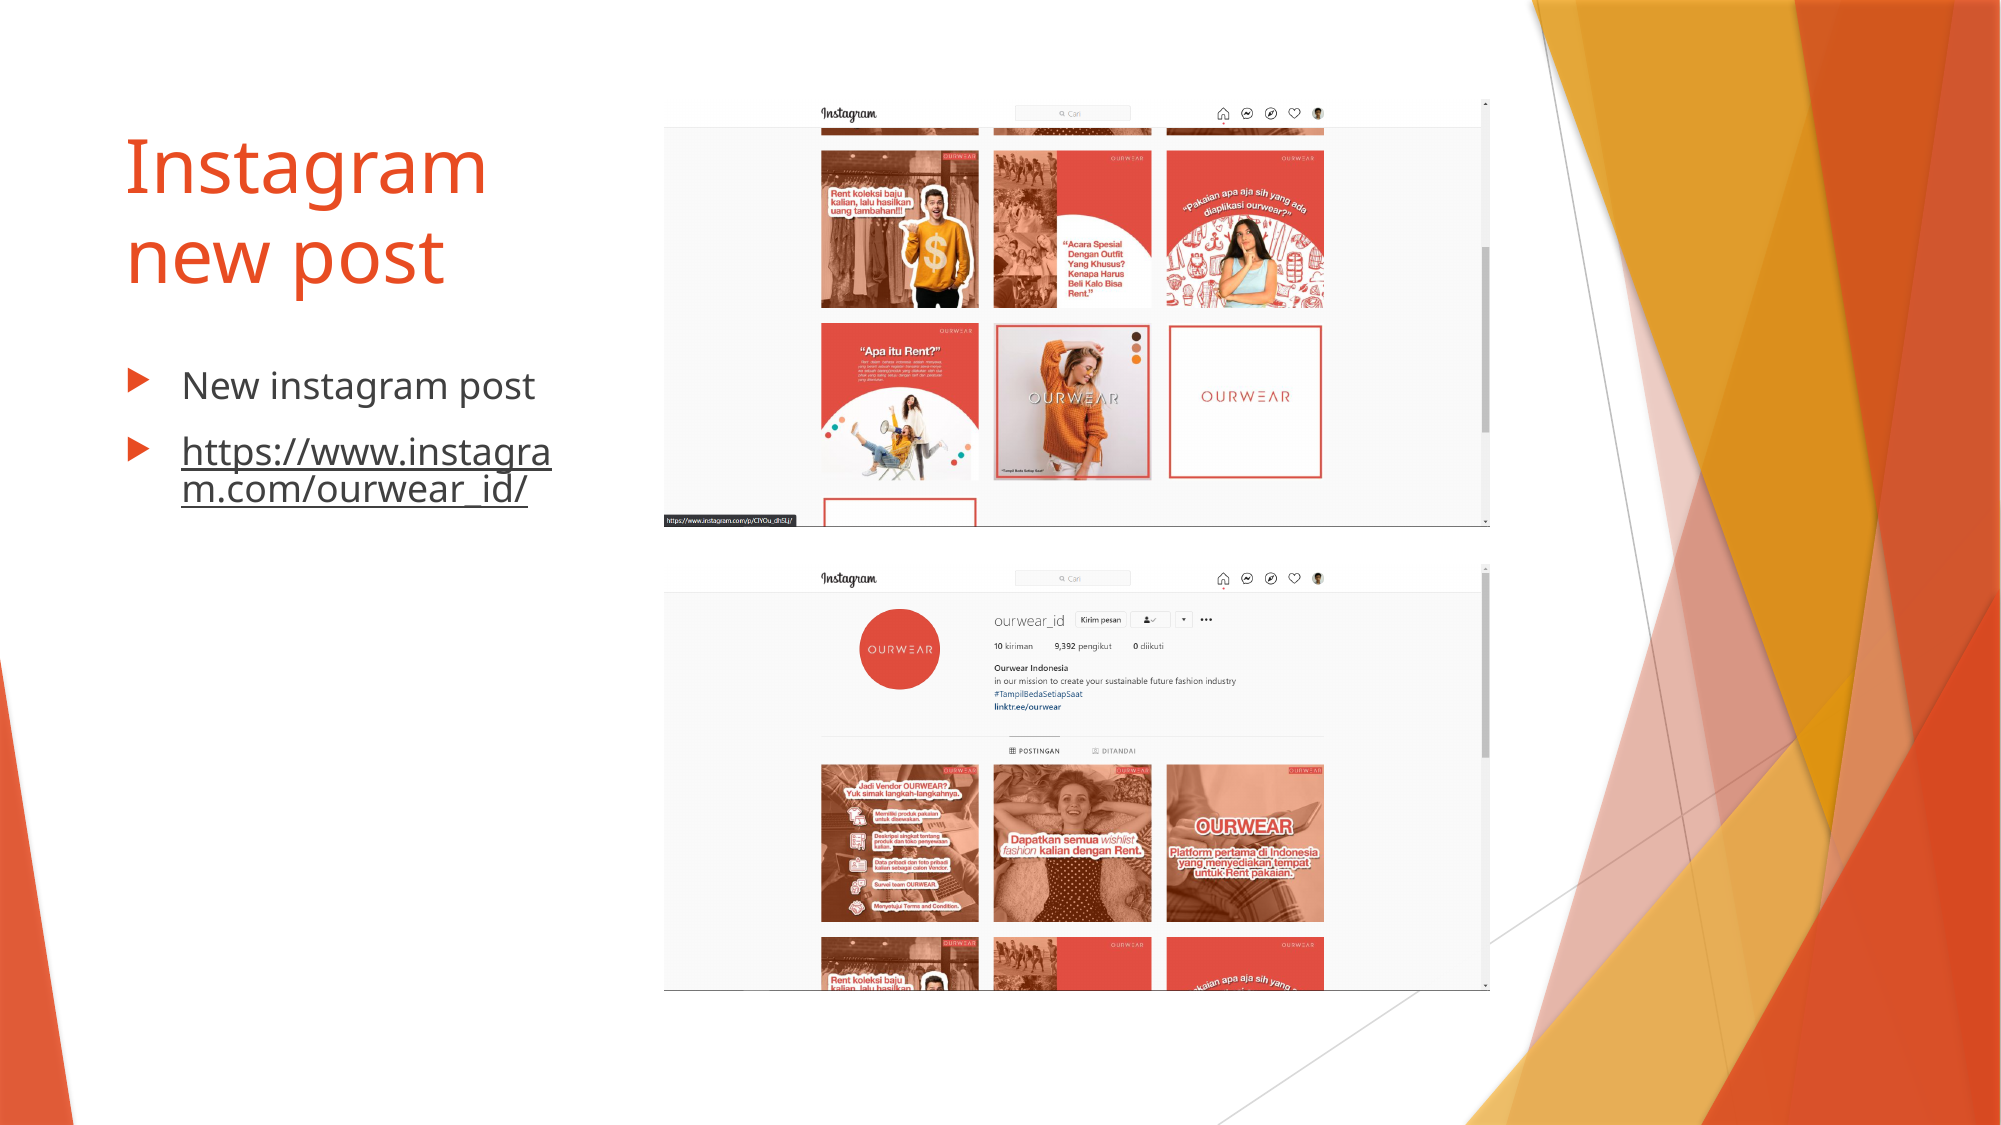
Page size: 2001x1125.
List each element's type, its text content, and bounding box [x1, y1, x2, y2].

list New instagram post https://www.instagram.com/ourwear_id/ [110, 354, 591, 992]
picture [663, 563, 1490, 992]
picture [664, 99, 1490, 528]
title Instagram new post [110, 99, 592, 317]
